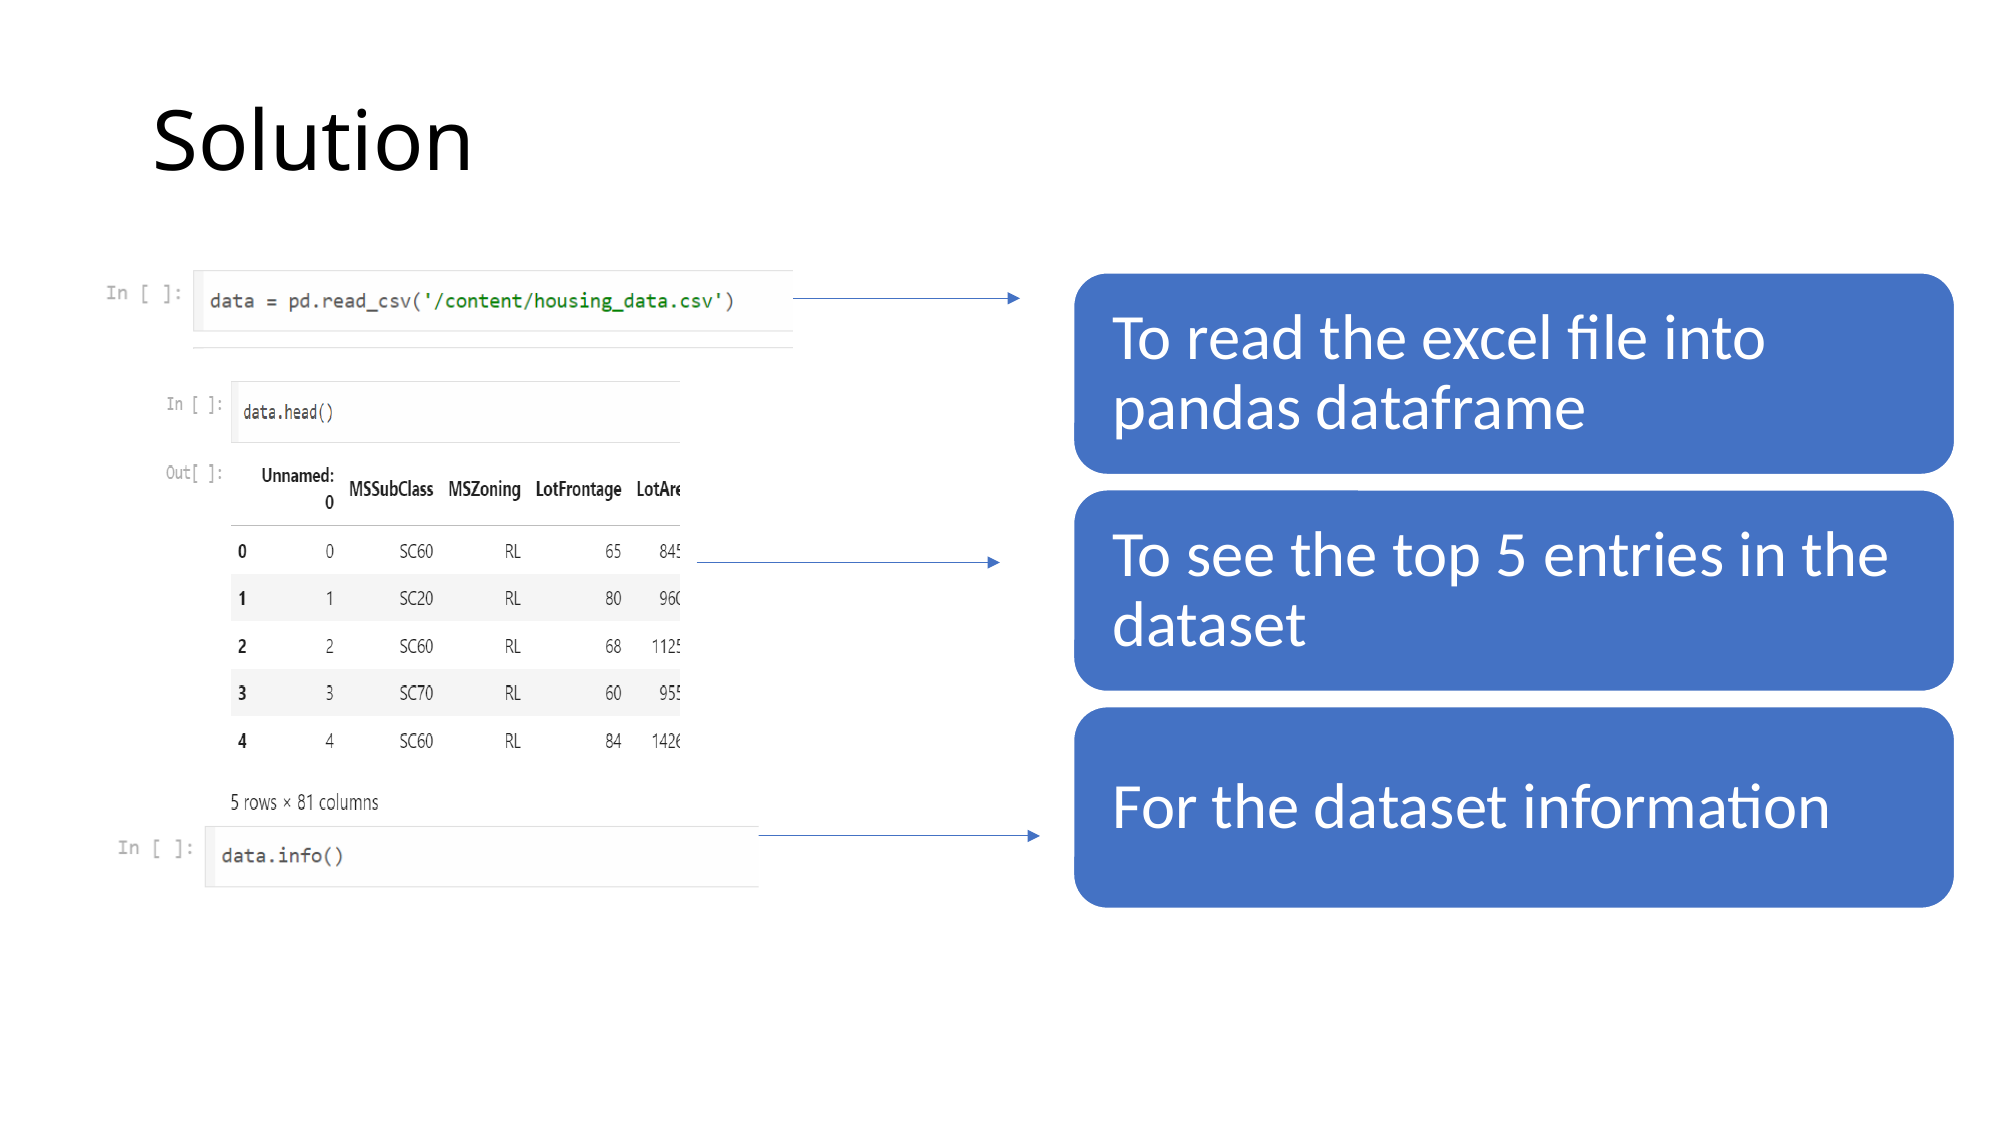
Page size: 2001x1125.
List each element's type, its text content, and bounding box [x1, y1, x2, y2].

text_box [1073, 264, 1955, 917]
title Solution [138, 54, 1862, 232]
picture [106, 361, 759, 897]
picture [72, 261, 794, 349]
